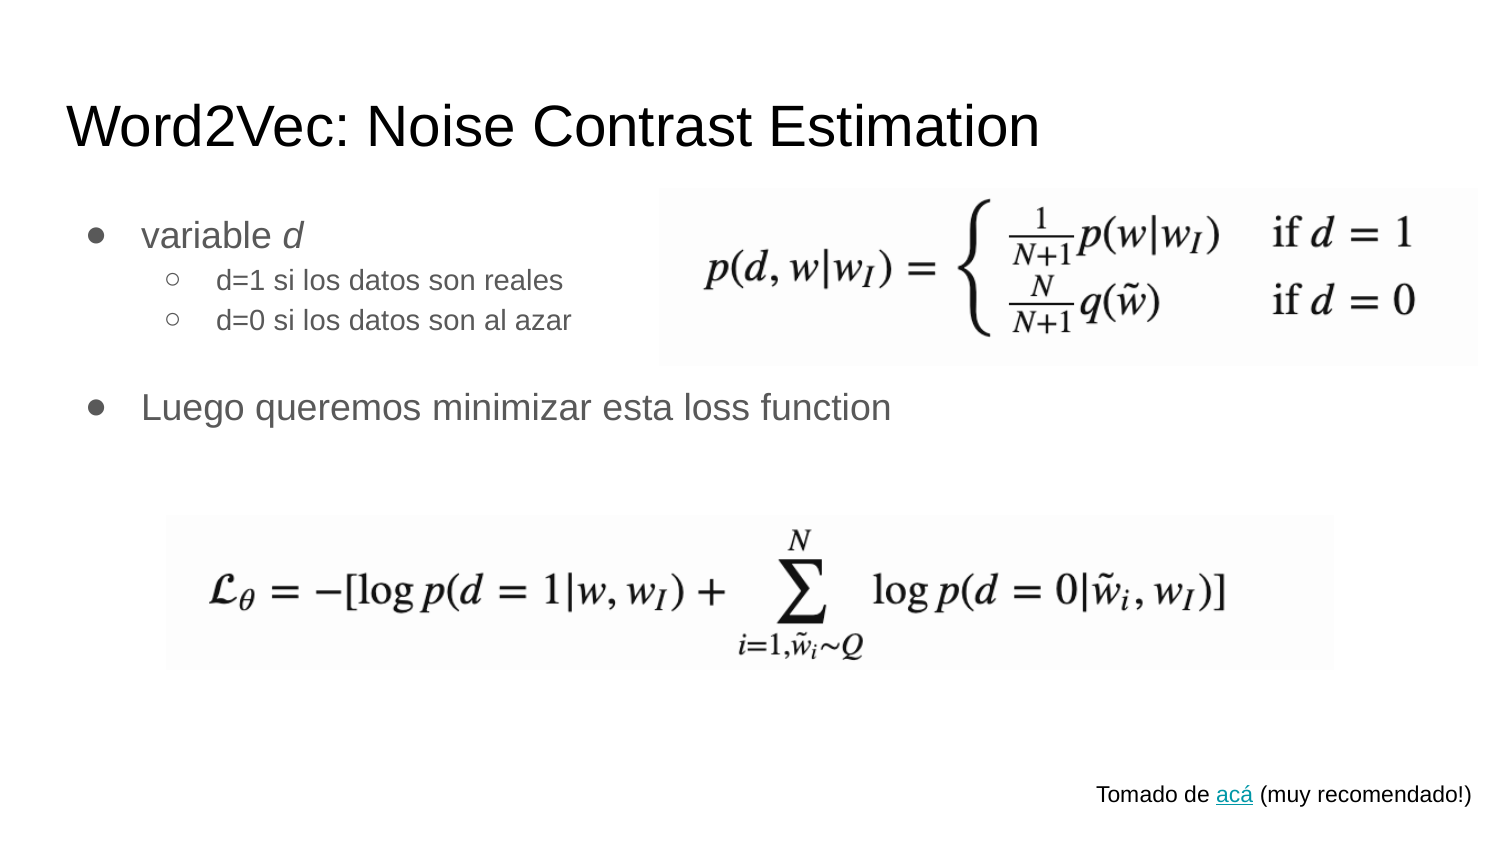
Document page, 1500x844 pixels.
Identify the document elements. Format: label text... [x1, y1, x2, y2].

list variable d d=1 si los datos son reales d=0 si los datos son al azar Luego queremos minimizar esta loss function [51, 189, 1434, 750]
picture [659, 188, 1478, 367]
title Word2Vec: Noise Contrast Estimation [51, 72, 1449, 167]
picture [165, 514, 1335, 671]
text_box Tomado de acá (muy recomendado!) [677, 764, 1488, 844]
